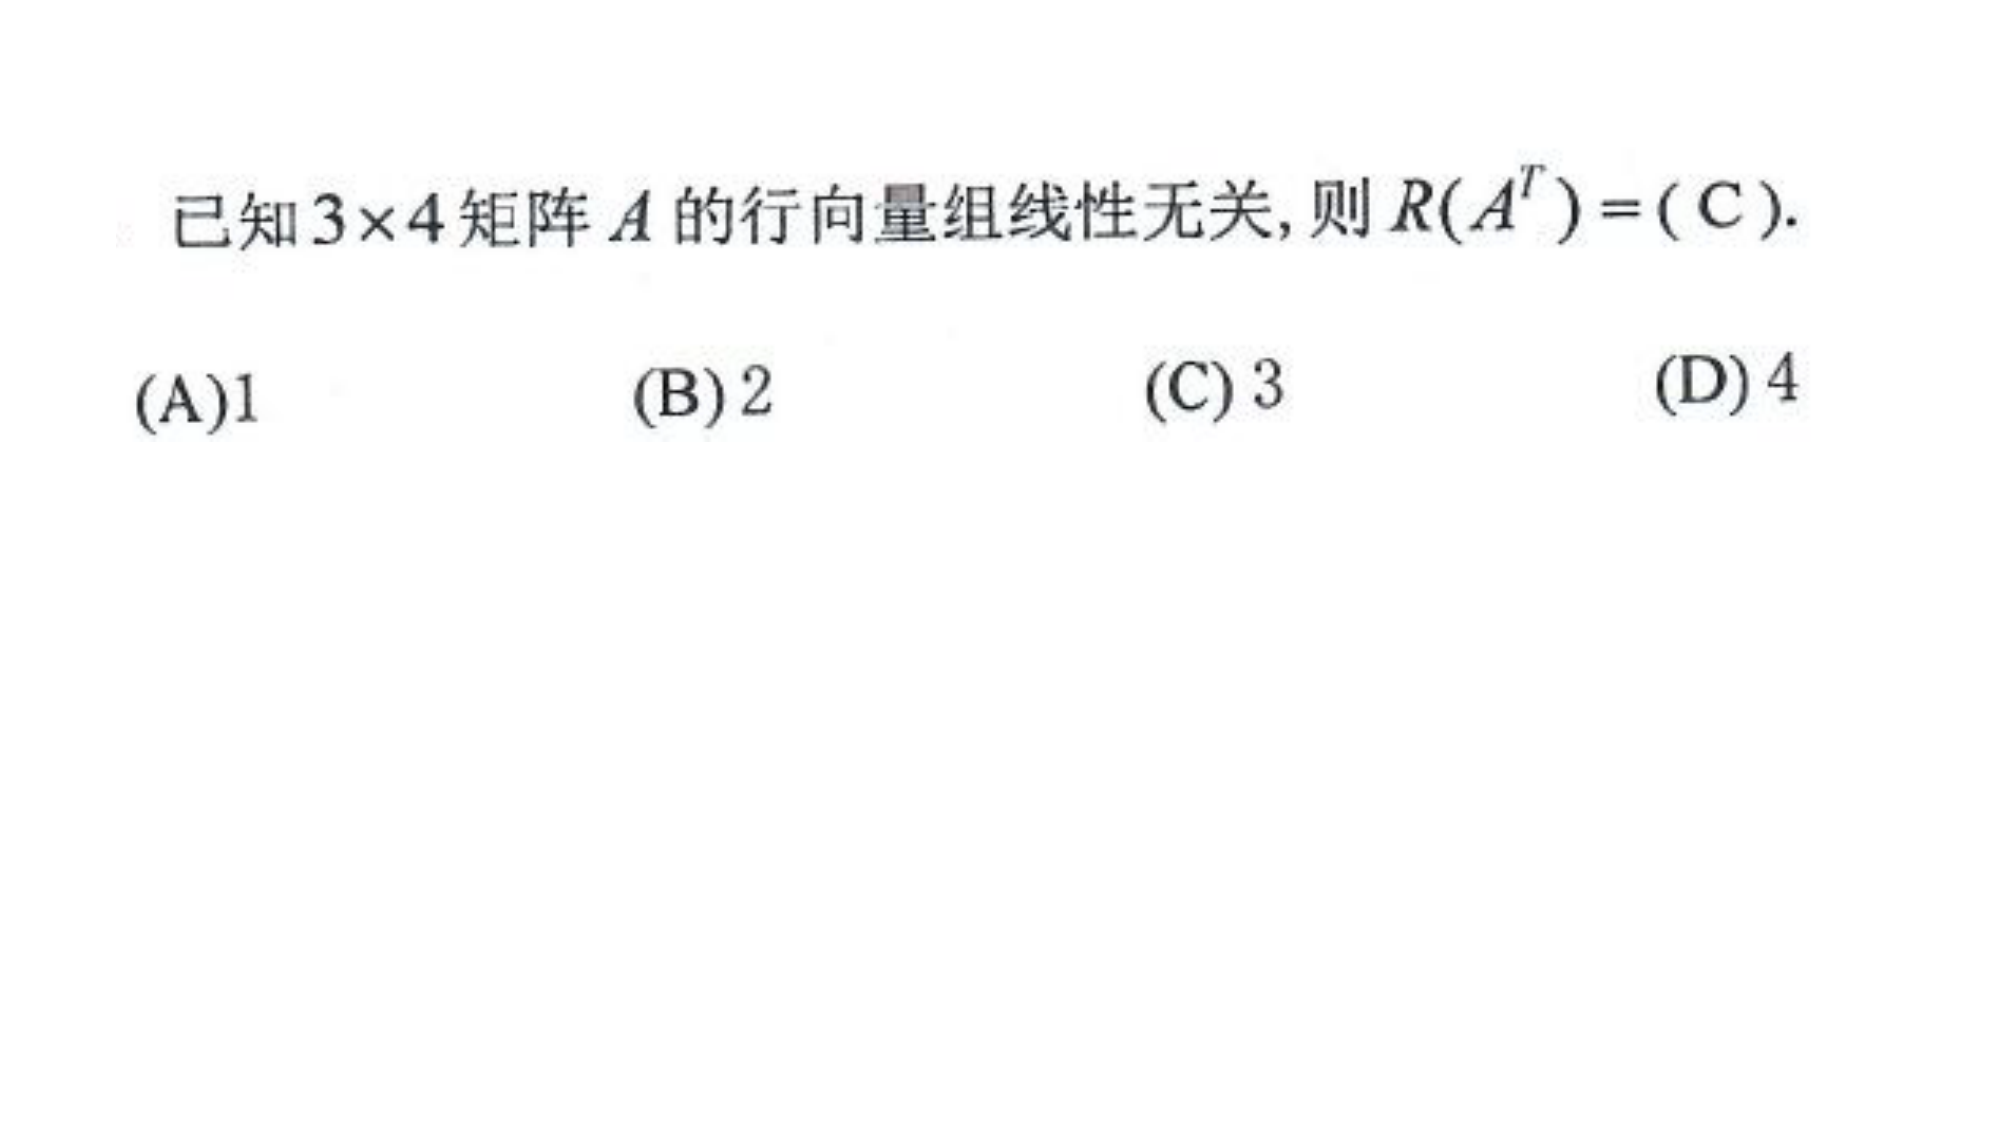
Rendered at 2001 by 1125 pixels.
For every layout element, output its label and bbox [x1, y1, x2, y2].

picture [116, 134, 1883, 442]
